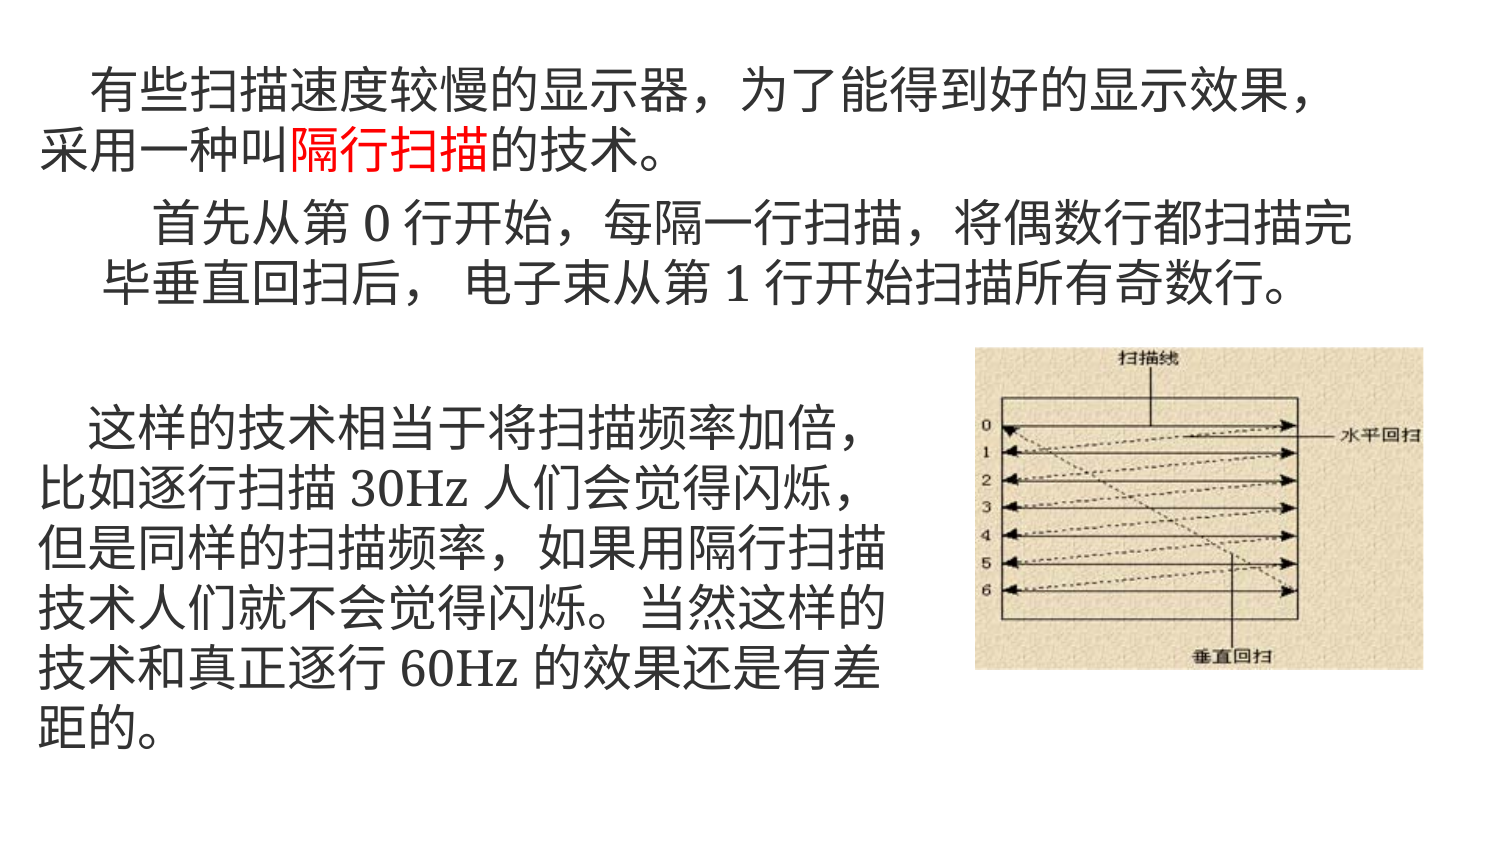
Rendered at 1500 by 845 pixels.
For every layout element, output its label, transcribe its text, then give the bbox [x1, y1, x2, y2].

text_box 有些扫描速度较慢的显示器，为了能得到好的显示效果， 采用一种叫隔行扫描的技术。 首先从第0行开始，每隔一行扫描，将偶数行都扫描完毕垂直回扫后， 电子束从第1行开始扫描所有奇数行。 这样的技术相当于将扫描频率加倍，比如逐行扫描30Hz人们会觉得闪烁，但是同样的扫描频率，如果用隔行扫描技术人们就不会觉得闪烁。当然这样的技术和真正逐行60Hz的效果还是有差距的。 [37, 56, 1371, 756]
text_box [975, 347, 1424, 670]
